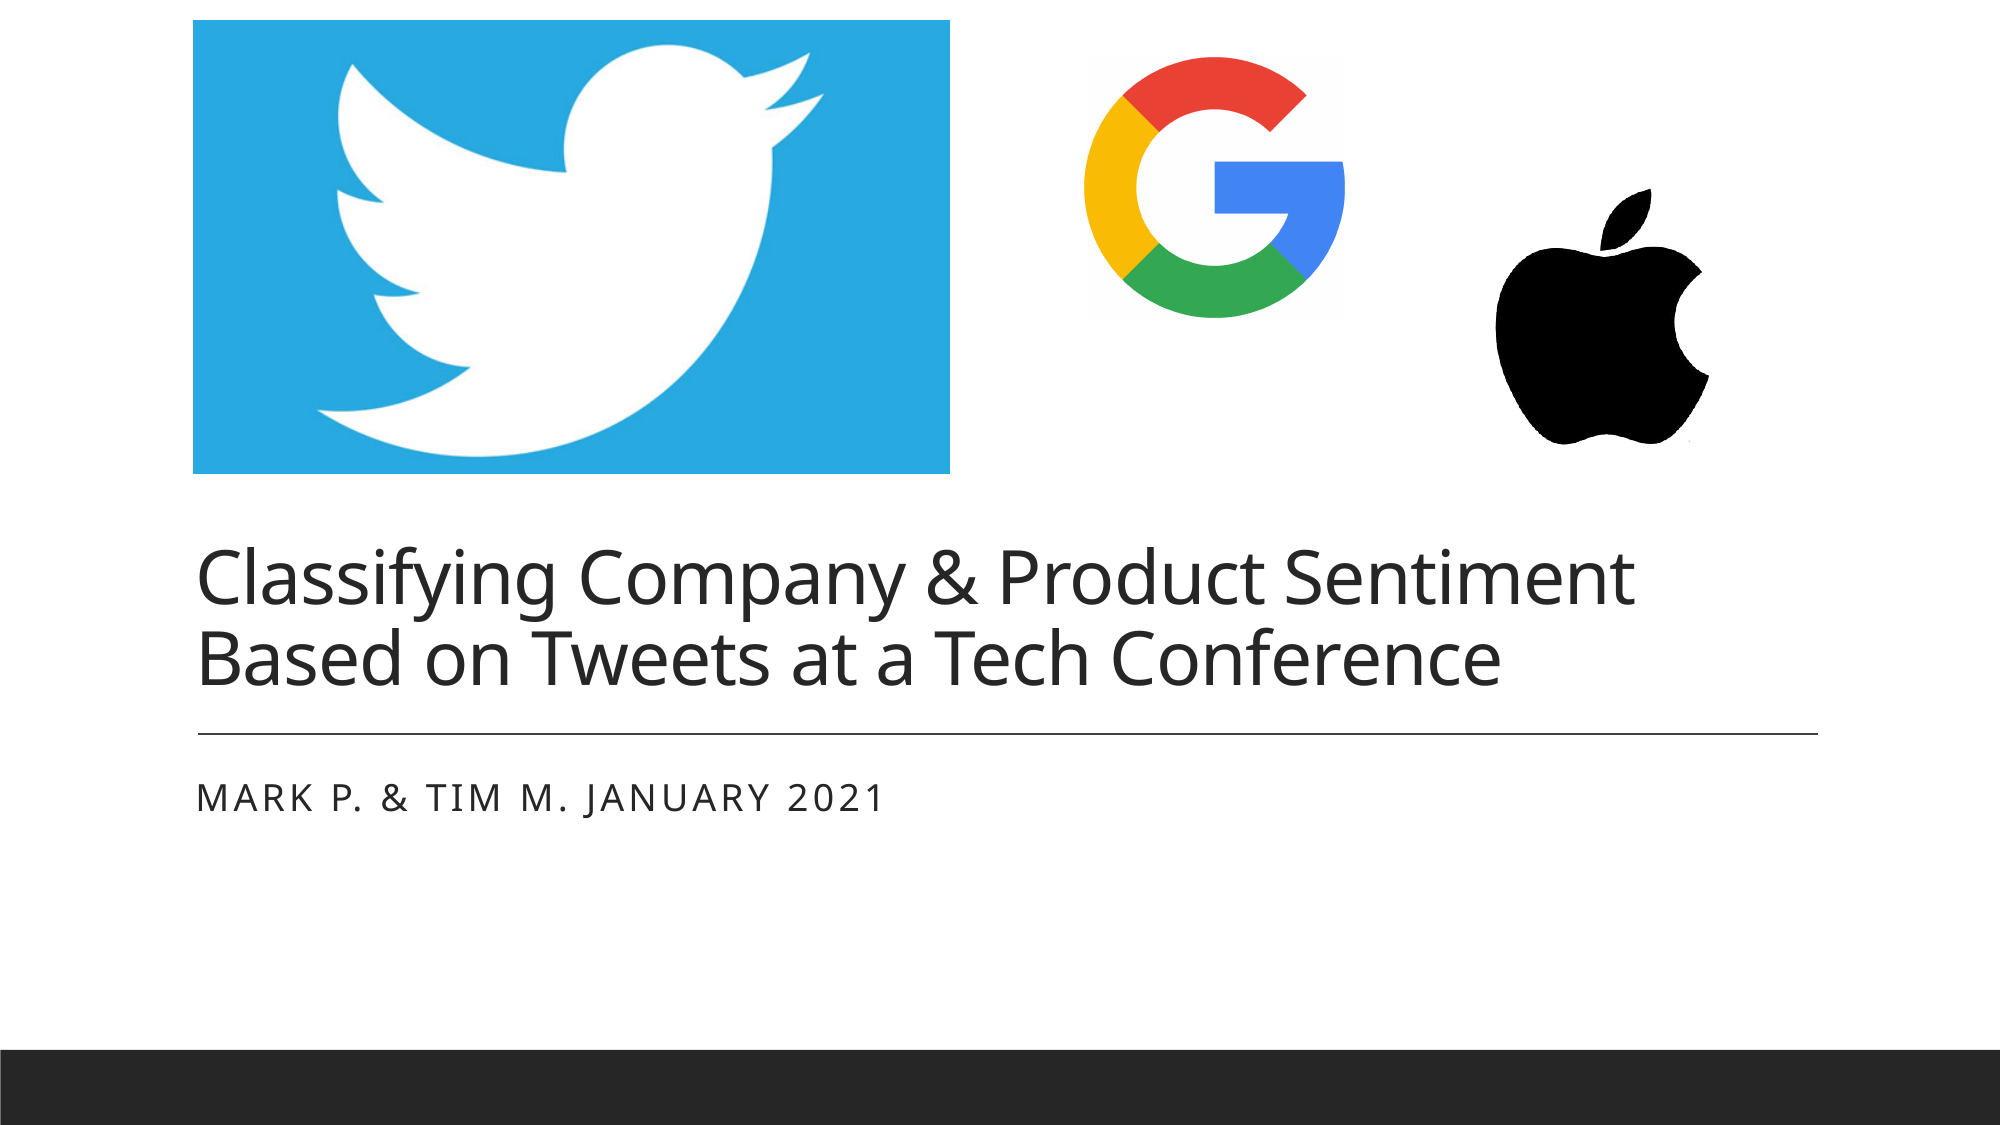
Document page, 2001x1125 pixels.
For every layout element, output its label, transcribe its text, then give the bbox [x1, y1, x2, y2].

picture [1084, 57, 1345, 318]
subtitle Mark P. & Tim M. January 2021 [180, 761, 1831, 950]
title Classifying Company & Product Sentiment Based on Tweets at a Tech Conference [180, 124, 1861, 710]
picture [1492, 187, 1713, 447]
picture [193, 19, 951, 475]
